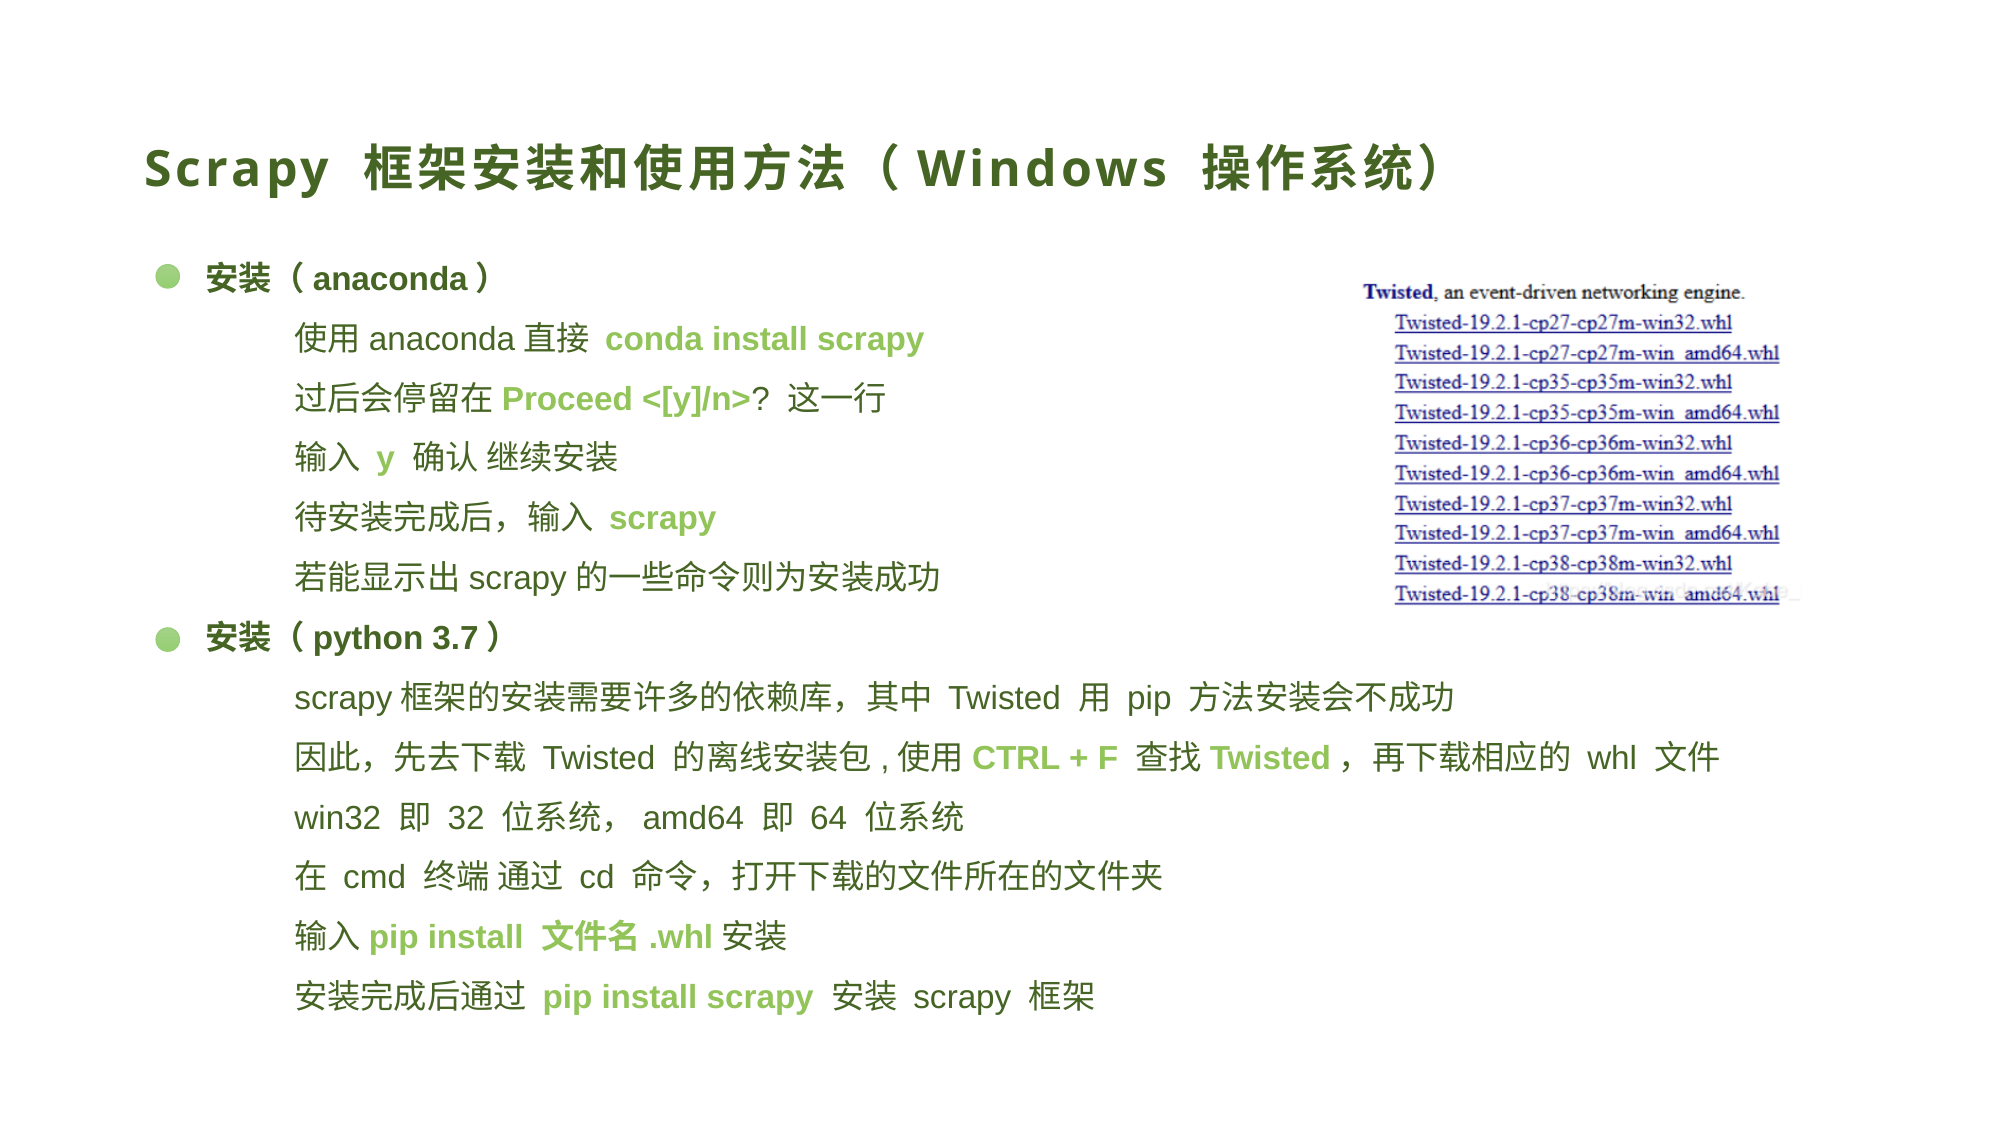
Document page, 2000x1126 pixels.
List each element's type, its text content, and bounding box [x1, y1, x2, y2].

text_box [155, 263, 181, 289]
title Scrapy 框架安装和使用方法（Windows 操作系统） [127, 130, 1908, 204]
text_box [155, 627, 181, 652]
text_box 安装（anaconda） 使用anaconda直接 conda install scrapy 过后会停留在Proceed <[y]/n>? 这一行 输入 y 确认 继续安装 待安装完成后，输入 scrapy 若能显示出scrapy的一些命令则为安装成功 安装（python 3.7） scrapy框架的安装需要许多的依赖库，其中 Twisted 用 pip 方法安装会不成功 因此，先去下载 Twisted 的离线安装包,使用CTRL + F 查找Twisted，再下载相应的 whl 文件 win32 即 32 位系统，amd64 即 64 位系统 在 cmd 终端 通过 cd 命令，打开下载的文件所在的文件夹 输入pip install 文件名.whl安装 安装完成后通过 pip install scrapy 安装 scrapy 框架 [190, 229, 2000, 1083]
picture [1358, 264, 1802, 614]
